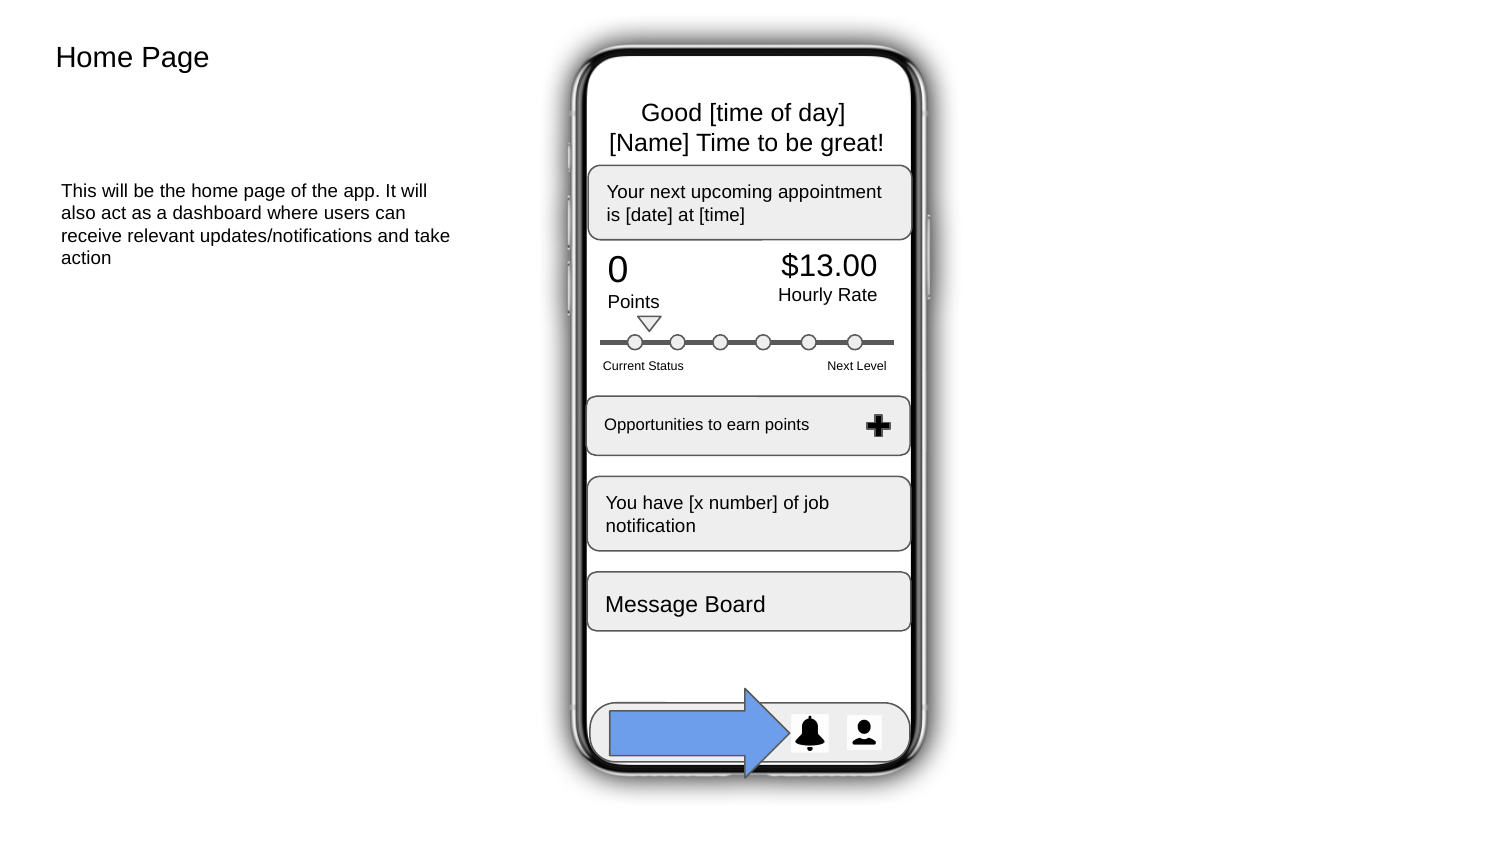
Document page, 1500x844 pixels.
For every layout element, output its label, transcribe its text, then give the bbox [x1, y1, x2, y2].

text_box Home Page [40, 23, 439, 145]
text_box [40, 113, 476, 769]
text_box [599, 334, 895, 350]
text_box This will be the home page of the app. It will also act as a dashboard where users can receive relevant updates/notifications and take action [46, 163, 481, 844]
picture [537, 13, 963, 808]
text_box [589, 702, 911, 763]
